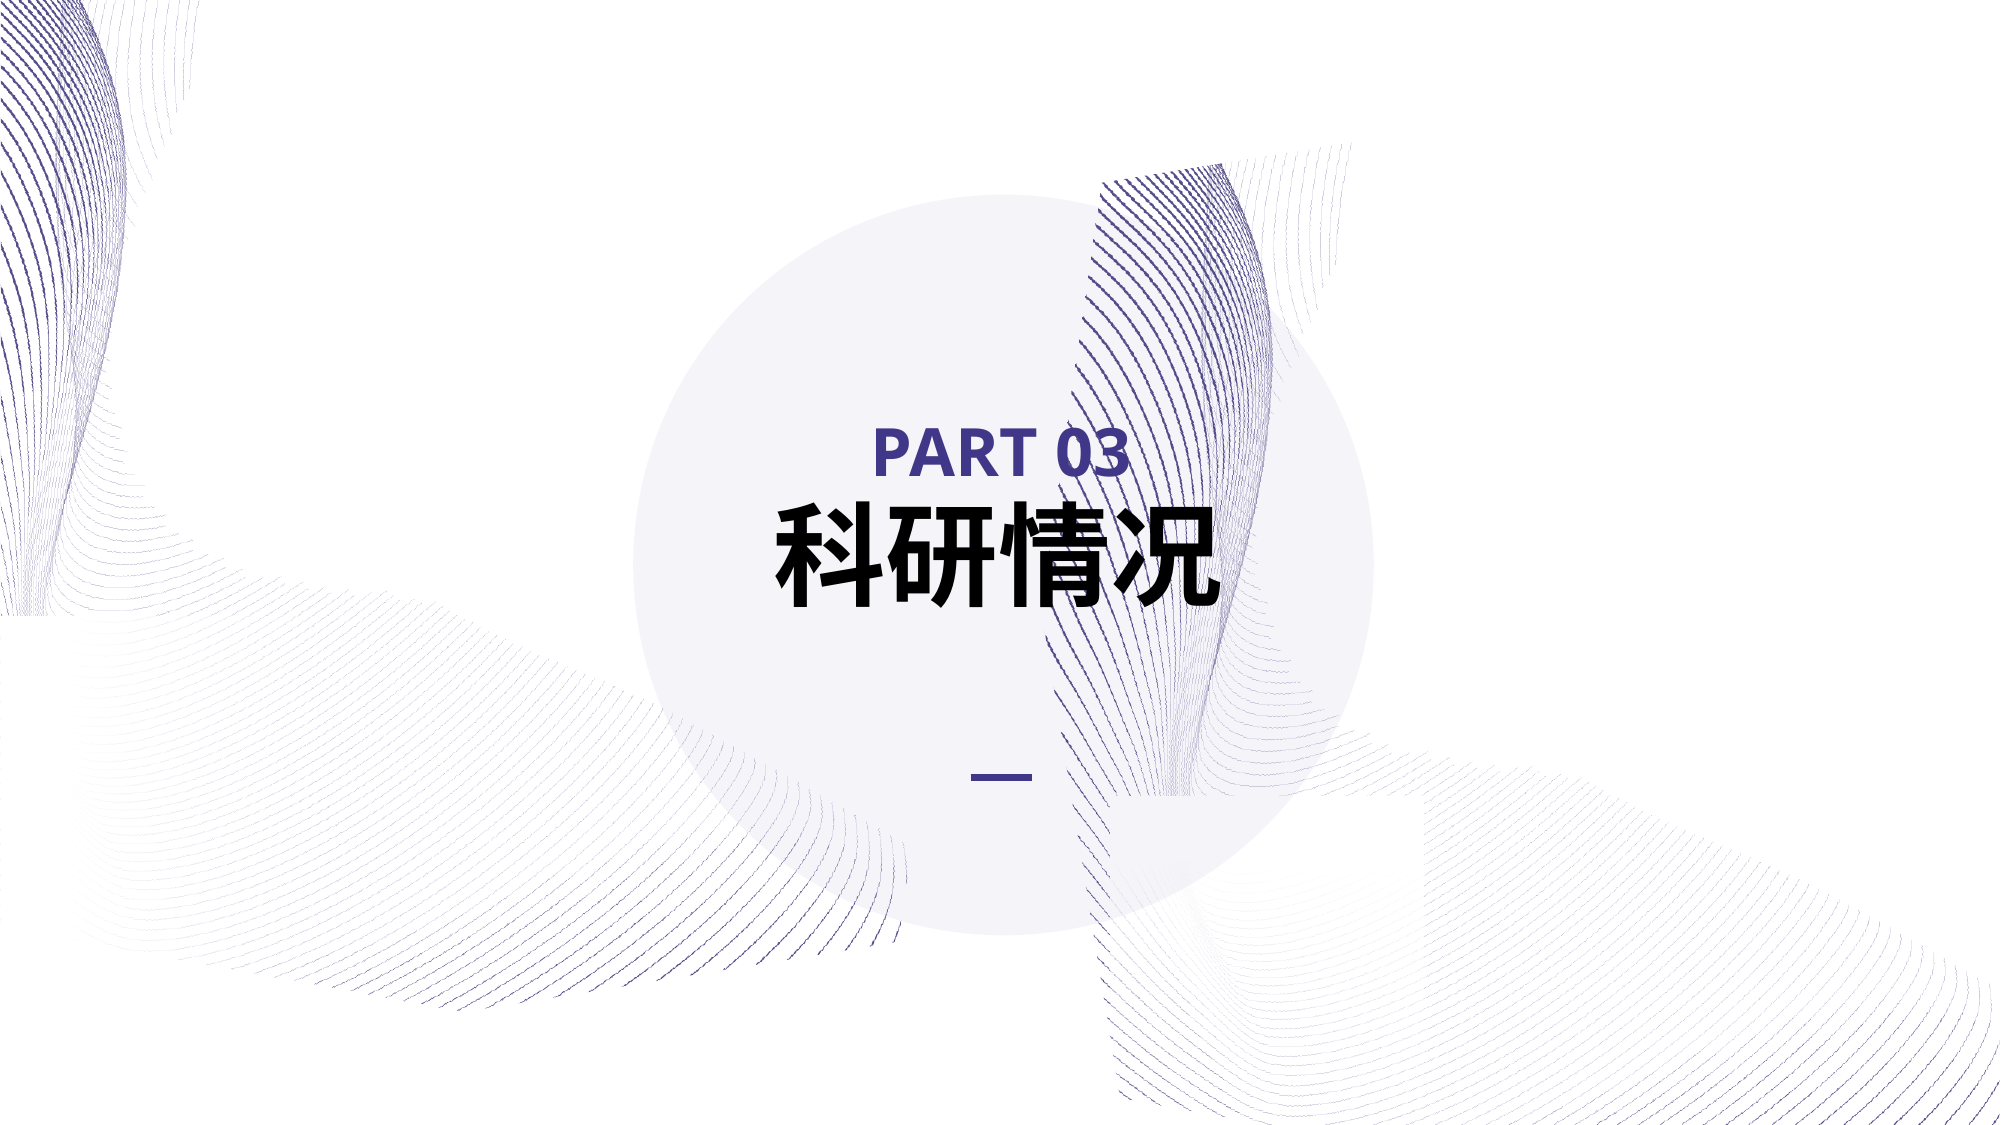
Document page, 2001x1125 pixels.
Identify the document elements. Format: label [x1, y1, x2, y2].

text_box [989, 84, 2000, 1122]
text_box [0, 3, 1012, 1041]
